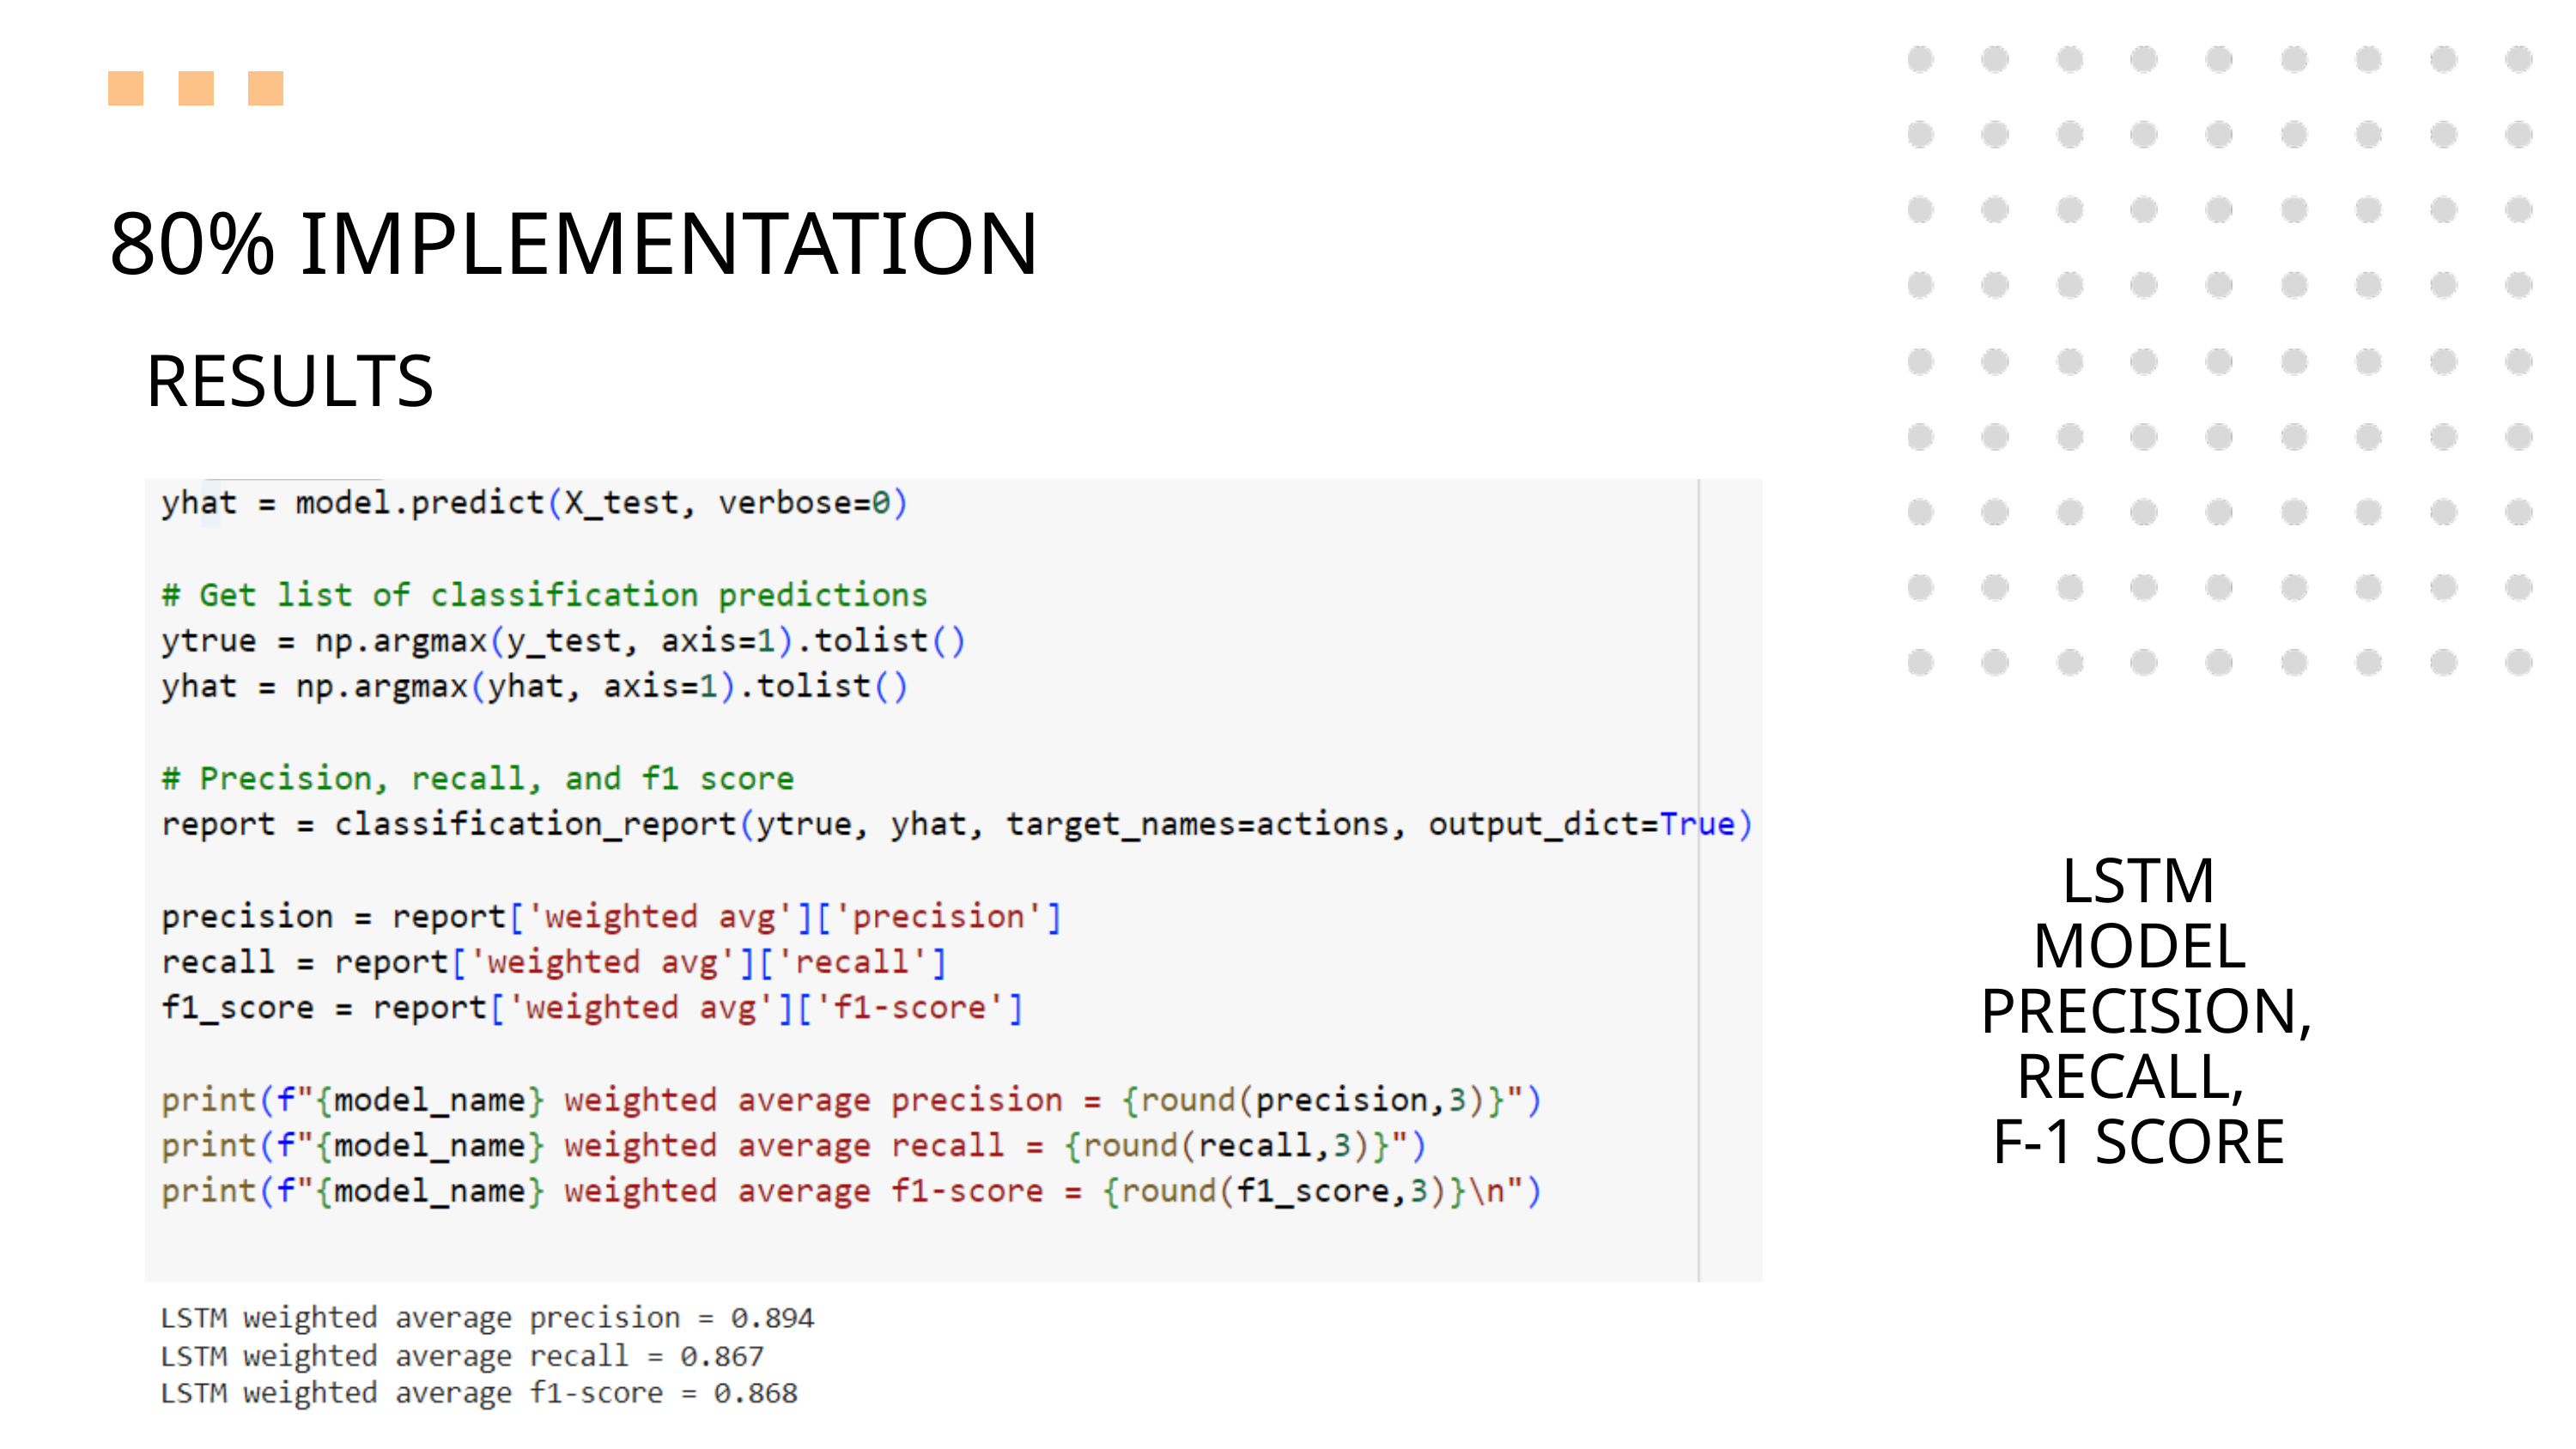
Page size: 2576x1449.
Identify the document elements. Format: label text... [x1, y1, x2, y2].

text_box [144, 479, 1763, 1431]
text_box [1908, 0, 2576, 676]
text_box LSTM MODEL PRECISION, RECALL, F-1 SCORE [1947, 849, 2332, 1176]
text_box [108, 70, 284, 106]
text_box RESULTS [144, 345, 1807, 421]
text_box 80% IMPLEMENTATION [108, 200, 1869, 292]
